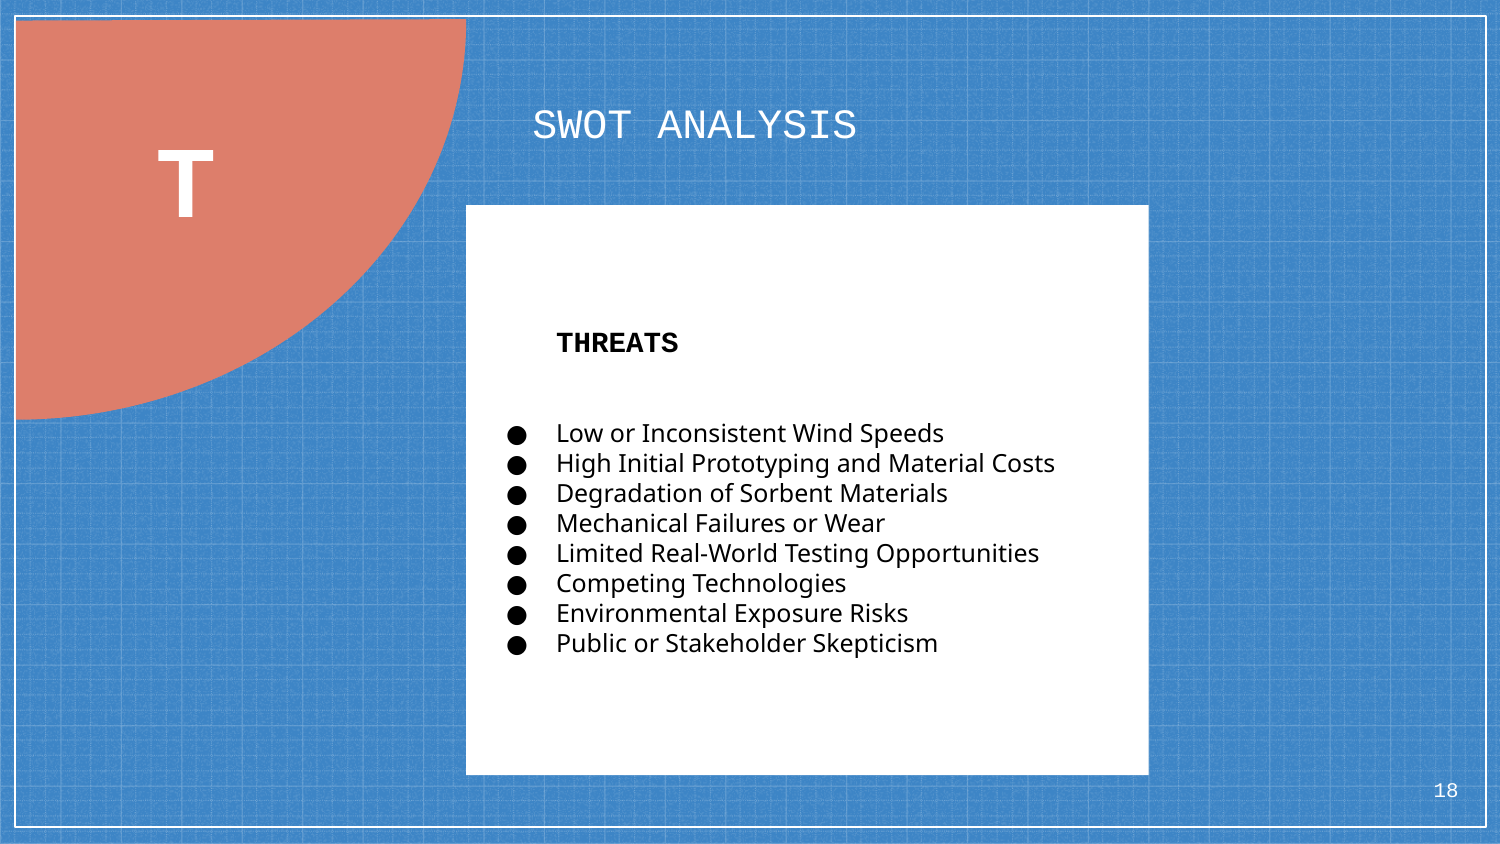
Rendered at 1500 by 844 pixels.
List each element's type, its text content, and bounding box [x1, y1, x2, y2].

text_box THREATS Low or Inconsistent Wind Speeds High Initial Prototyping and Material Costs Degradation of Sorbent Materials Mechanical Failures or Wear Limited Real-World Testing Opportunities Competing Technologies Environmental Exposure Risks Public or Stakeholder Skepticism [466, 205, 1149, 776]
picture [0, 0, 1500, 844]
slide_number ‹#› [1398, 761, 1474, 810]
text_box [15, 19, 467, 420]
title SWOT ANALYSIS [517, 82, 1412, 151]
